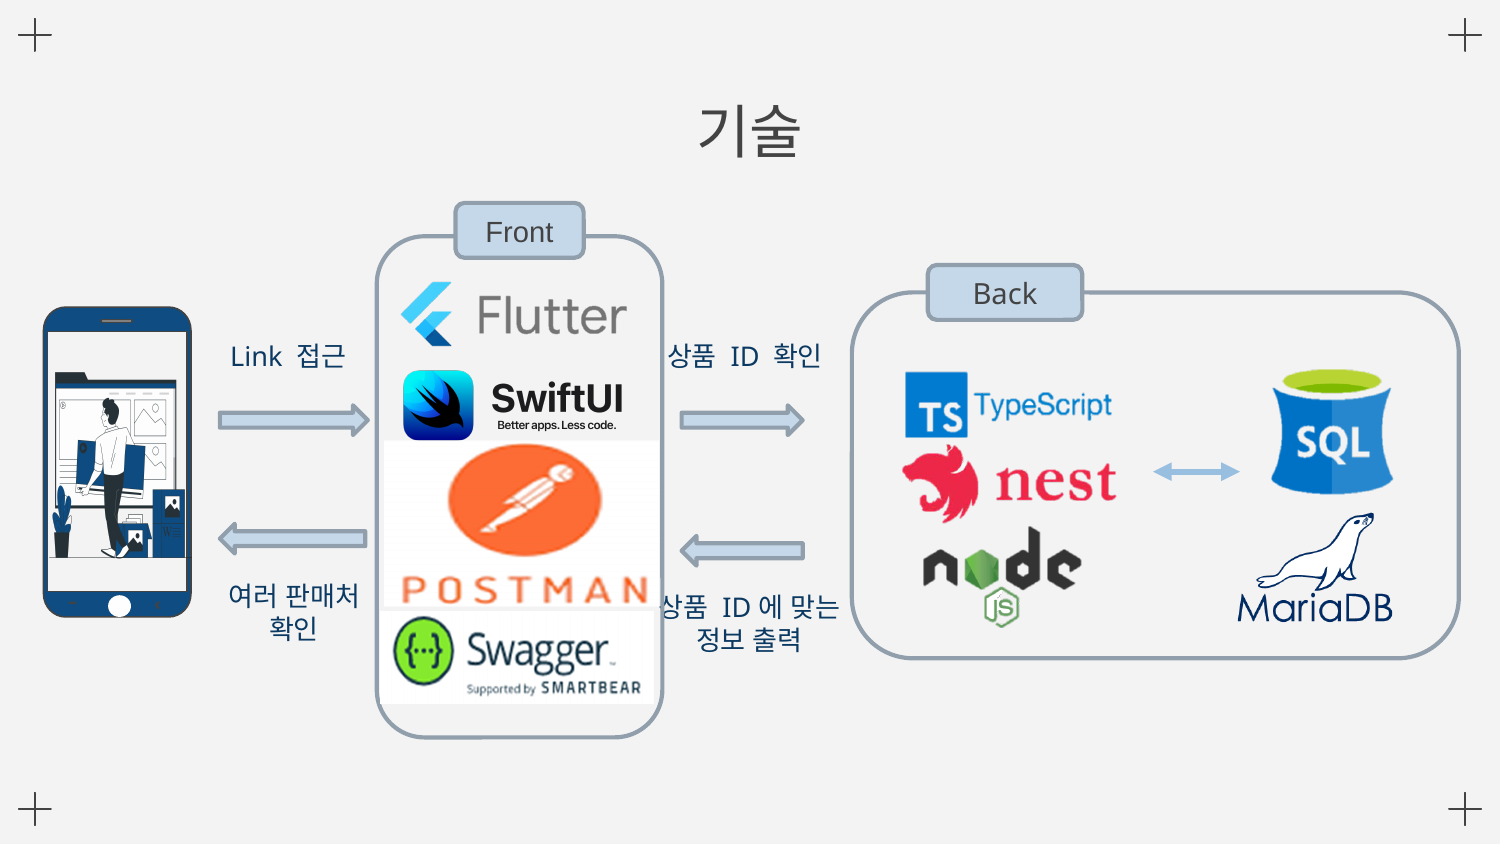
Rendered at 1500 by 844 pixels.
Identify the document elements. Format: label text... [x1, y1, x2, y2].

picture [851, 338, 1131, 629]
text_box [43, 587, 191, 617]
picture [33, 345, 198, 579]
picture [1204, 509, 1426, 624]
text_box [851, 290, 1461, 661]
text_box [217, 403, 370, 437]
text_box 상품 ID에 맞는 정보 출력 [665, 583, 860, 663]
text_box [105, 593, 134, 620]
text_box [679, 403, 805, 437]
picture [1239, 344, 1426, 506]
title 기술 [231, 80, 1269, 176]
text_box Back [925, 262, 1085, 322]
text_box Link 접근 [190, 332, 374, 380]
text_box [679, 533, 805, 568]
picture [387, 274, 640, 356]
text_box Front [453, 200, 586, 260]
text_box [374, 234, 665, 740]
picture [380, 358, 660, 705]
text_box 여러 판매처 확인 [204, 572, 374, 653]
text_box [217, 521, 368, 556]
text_box 상품 ID 확인 [665, 332, 838, 380]
text_box [43, 307, 191, 344]
